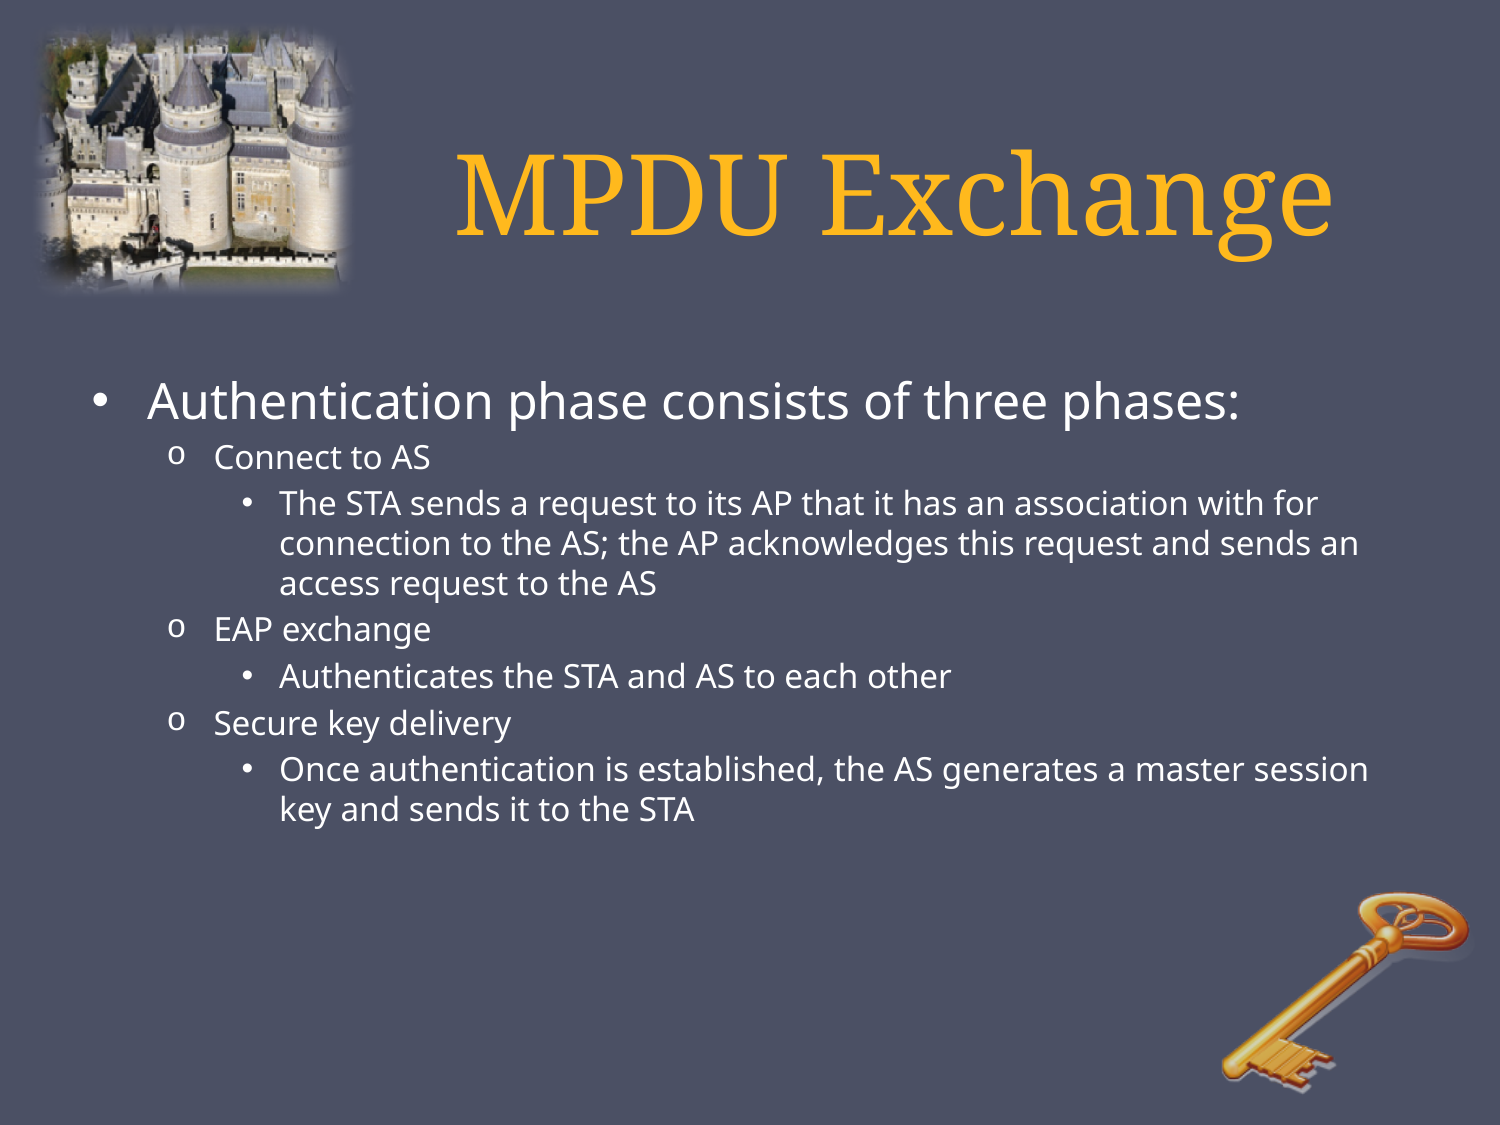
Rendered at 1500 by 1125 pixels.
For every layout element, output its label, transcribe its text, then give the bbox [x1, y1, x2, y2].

title MPDU Exchange [363, 78, 1500, 266]
list Authentication phase consists of three phases: Connect to AS The STA sends a request to its AP that it has an association with for connection to the AS; the AP acknowledges this request and sends an access request to the AS EAP exchange Authenticates the STA and AS to each other Secure key delivery Once authentication is established, the AS generates a master session key and sends it to the STA [76, 361, 1427, 1105]
picture [1212, 860, 1478, 1125]
picture [29, 18, 359, 301]
